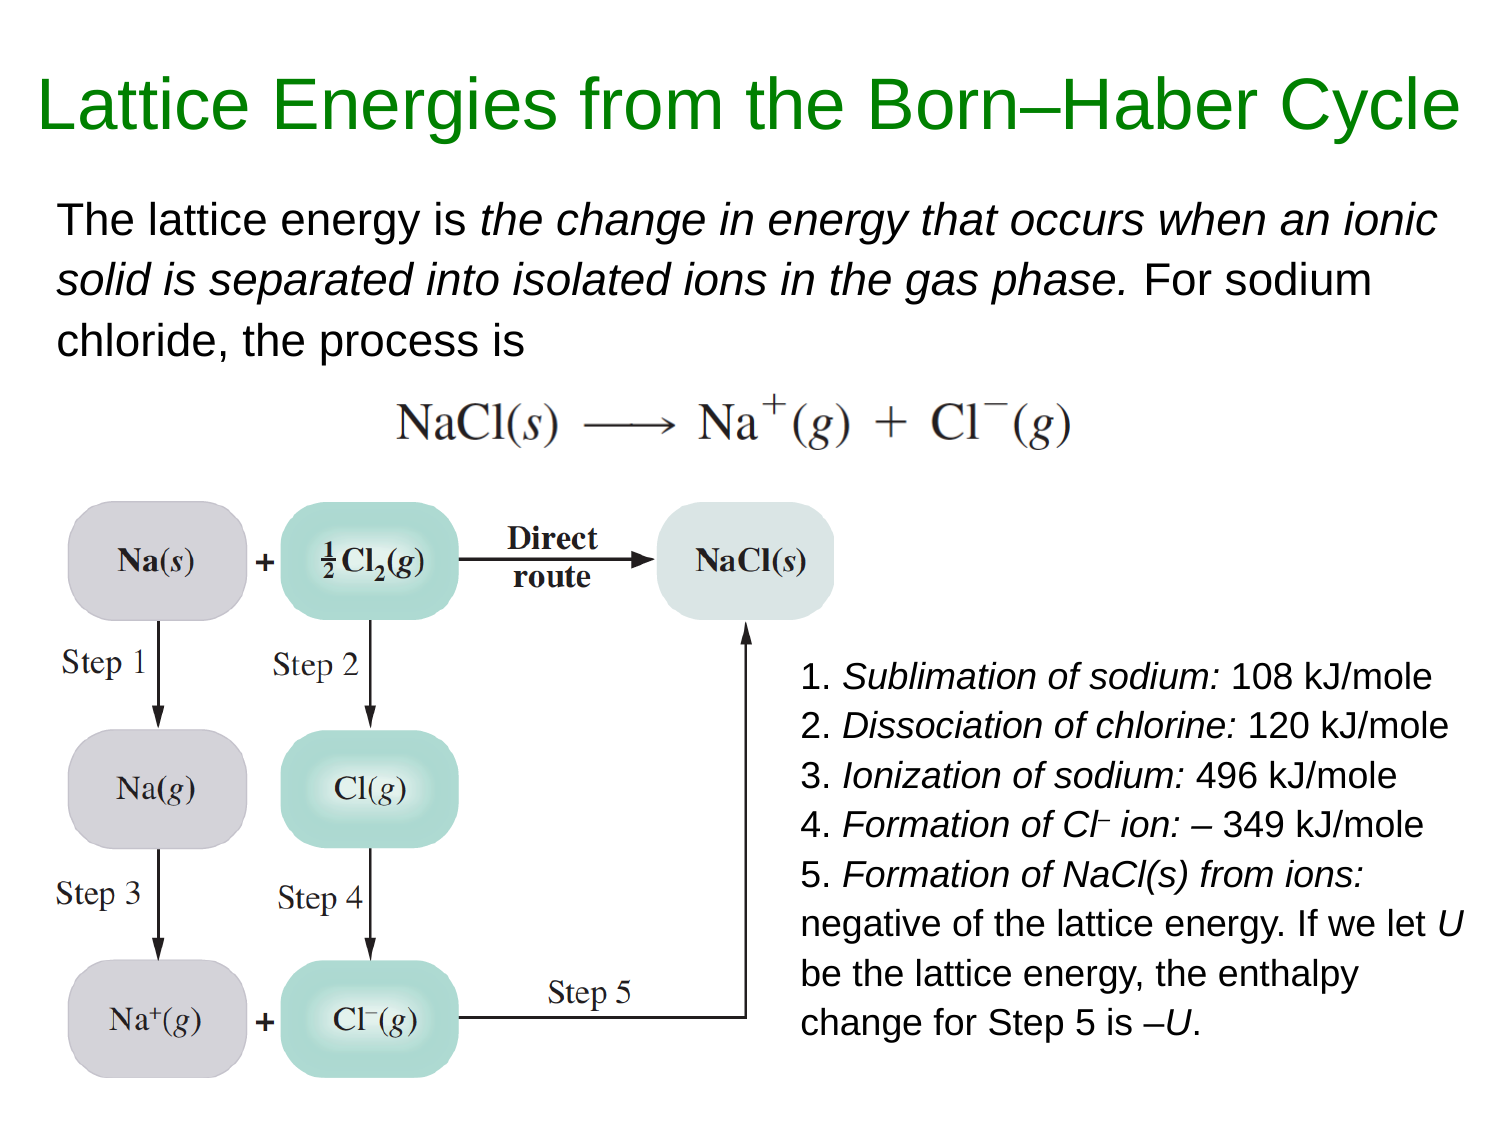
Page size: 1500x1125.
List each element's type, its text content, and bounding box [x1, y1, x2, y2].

title Lattice Energies from the Born–Haber Cycle [0, 6, 1500, 195]
text_box The lattice energy is the change in energy that occurs when an ionic solid is separated into isolated ions in the gas phase. For sodium chloride, the process is [41, 176, 1493, 373]
picture [391, 391, 1074, 453]
text_box 1. Sublimation of sodium: 108 kJ/mole 2. Dissociation of chlorine: 120 kJ/mole 3. Ionization of sodium: 496 kJ/mole 4. Formation of Cl– ion: – 349 kJ/mole 5. Formation of NaCl(s) from ions: negative of the lattice energy. If we let U be the lattice energy, the enthalpy change for Step 5 is –U. [854, 639, 1483, 1051]
picture [36, 480, 848, 1090]
